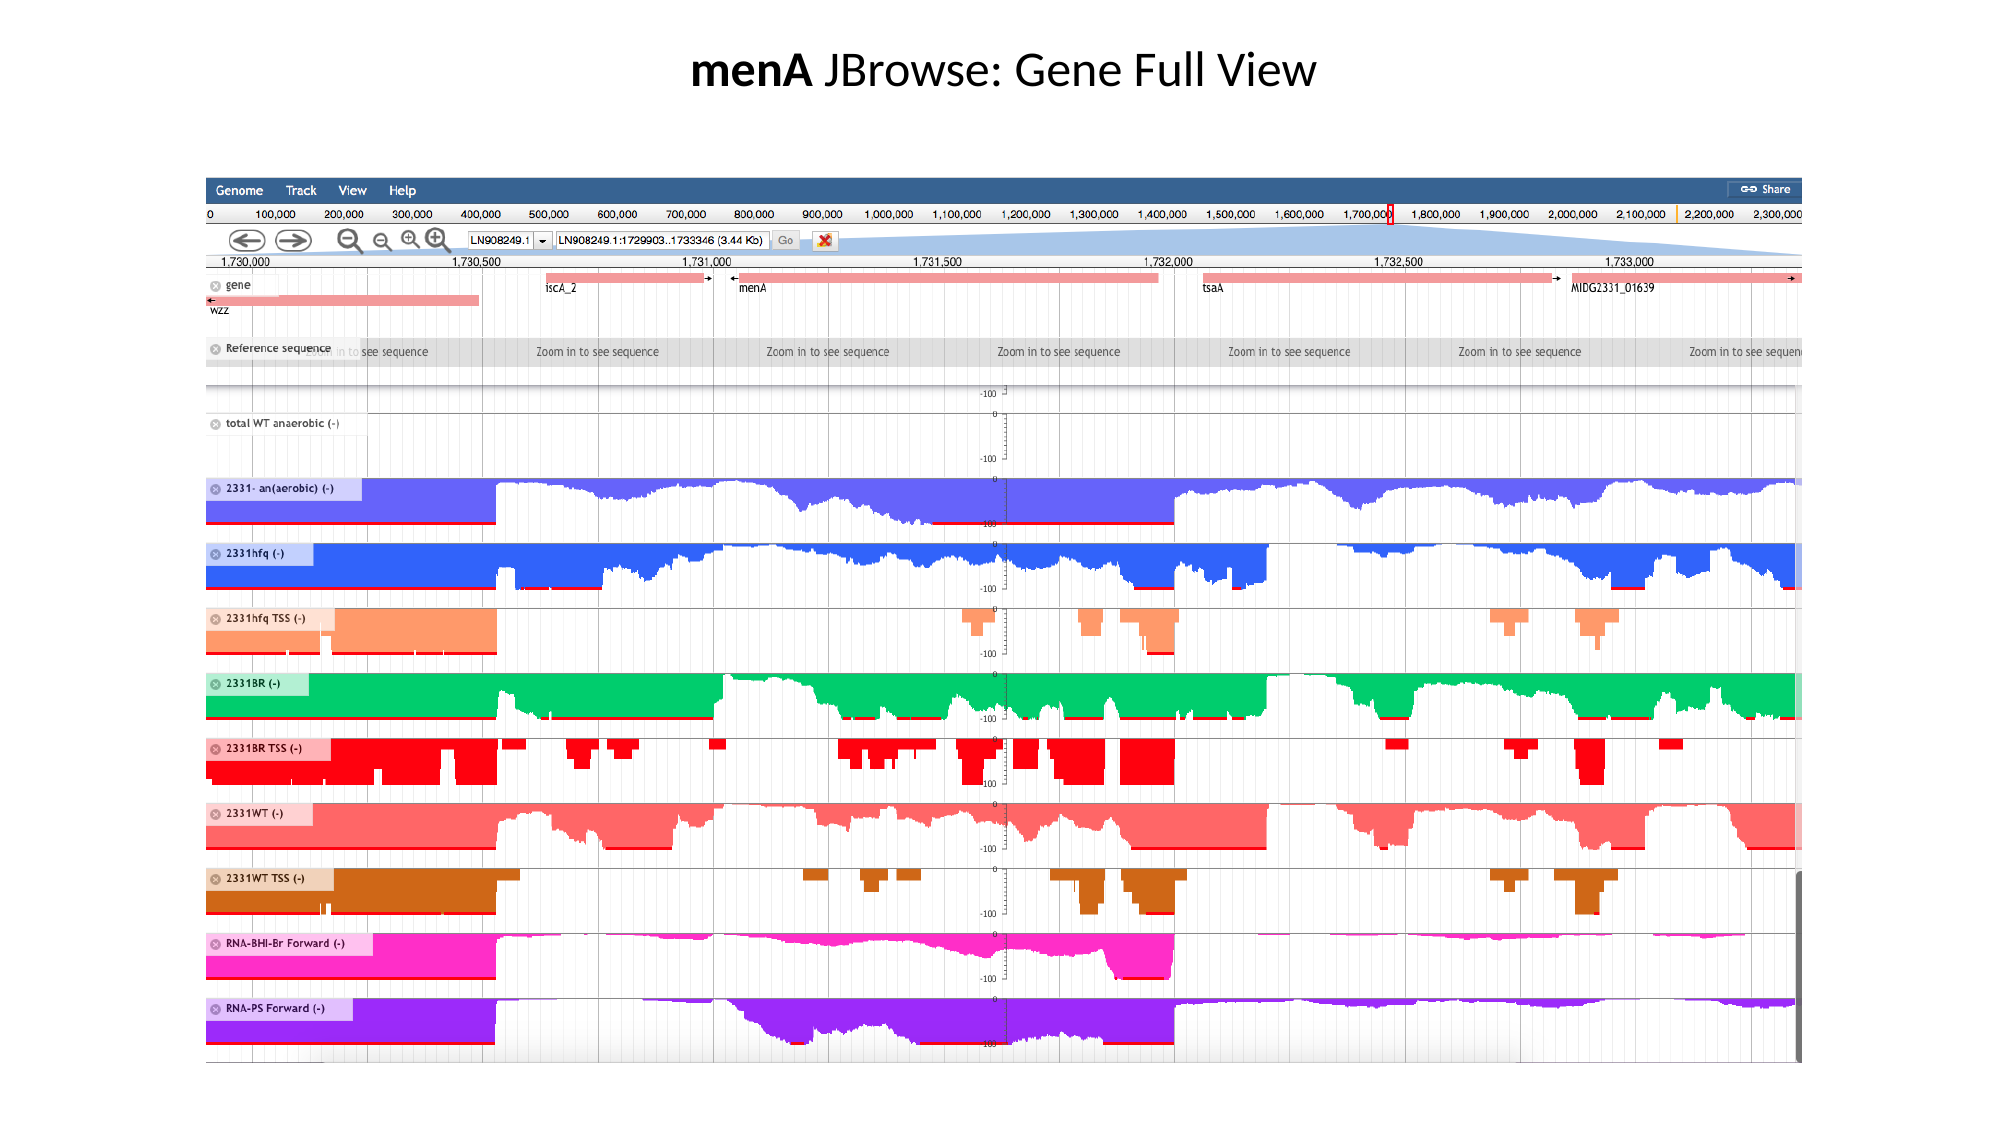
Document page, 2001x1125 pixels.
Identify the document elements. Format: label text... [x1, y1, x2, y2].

picture [206, 177, 1802, 1063]
text_box menA JBrowse: Gene Full View [88, 29, 1920, 105]
